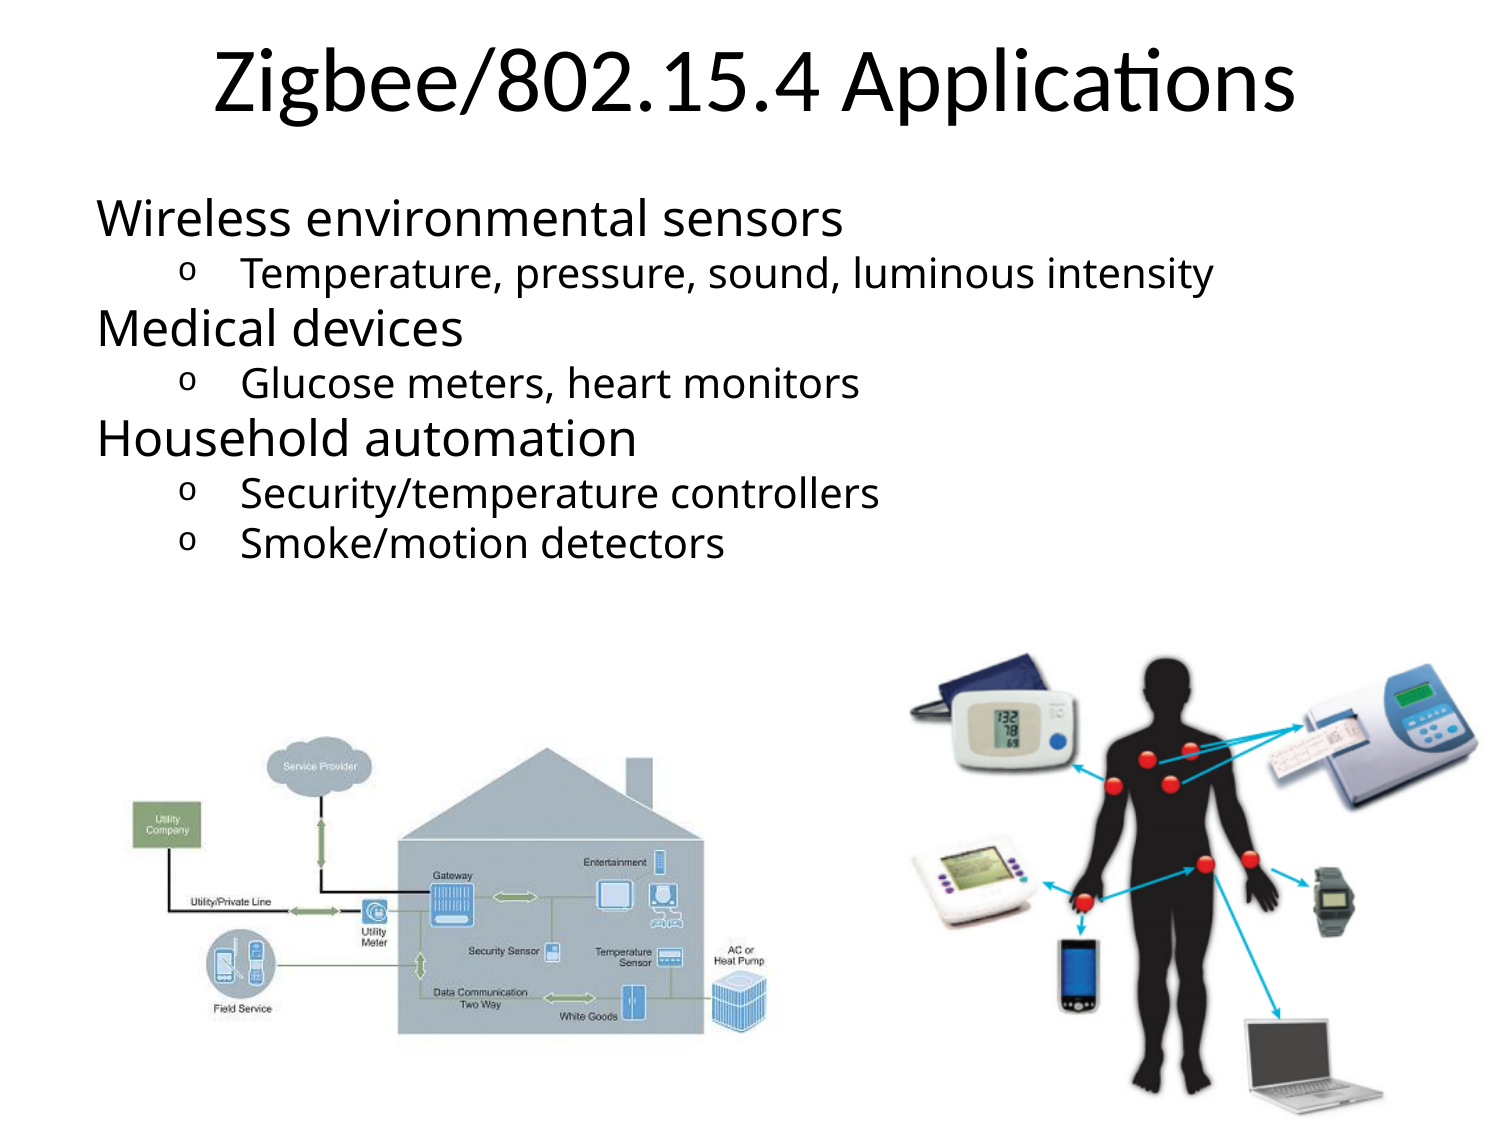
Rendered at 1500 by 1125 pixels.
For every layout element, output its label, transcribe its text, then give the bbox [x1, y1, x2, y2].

text_box Zigbee/802.15.4 Applications [27, 12, 1485, 163]
text_box [867, 640, 1487, 1125]
list Wireless environmental sensors Temperature, pressure, sound, luminous intensity Medical devices Glucose meters, heart monitors Household automation Security/temperature controllers Smoke/motion detectors [75, 171, 1425, 840]
text_box [102, 840, 818, 1096]
